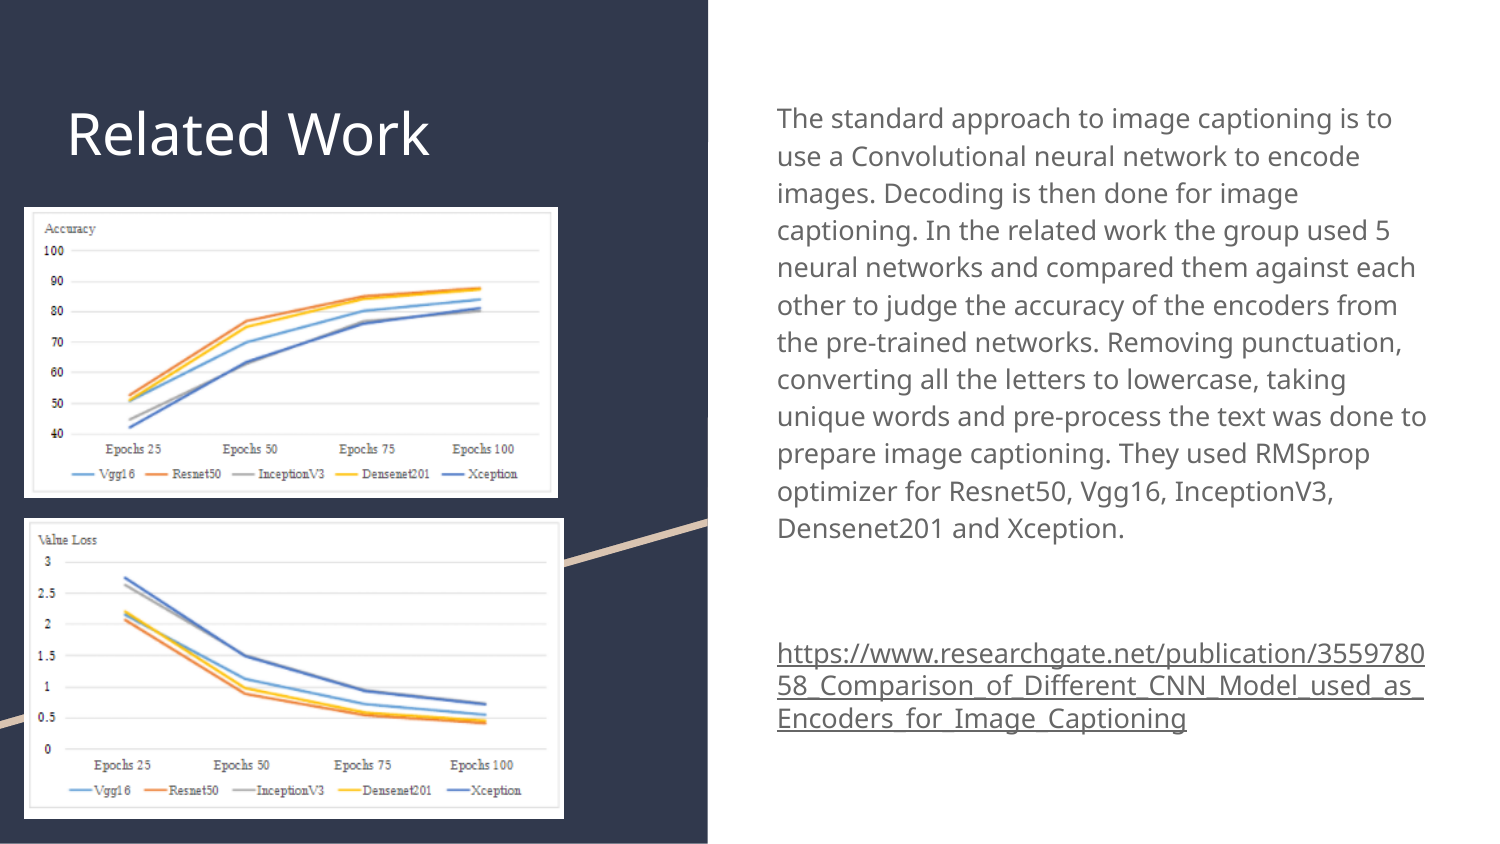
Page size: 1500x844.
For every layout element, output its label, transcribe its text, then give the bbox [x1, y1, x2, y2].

list The standard approach to image captioning is to use a Convolutional neural network to encode images. Decoding is then done for image captioning. In the related work the group used 5 neural networks and compared them against each other to judge the accuracy of the encoders from the pre-trained networks. Removing punctuation, converting all the letters to lowercase, taking unique words and pre-process the text was done to prepare image captioning. They used RMSprop optimizer for Resnet50, Vgg16, InceptionV3, Densenet201 and Xception. https://www.researchgate.net/publication/355978058_Comparison_of_Different_CNN_Model_used_as_Encoders_for_Image_Captioning [761, 82, 1446, 755]
picture [24, 207, 558, 498]
title Related Work [51, 82, 660, 494]
picture [24, 518, 565, 819]
